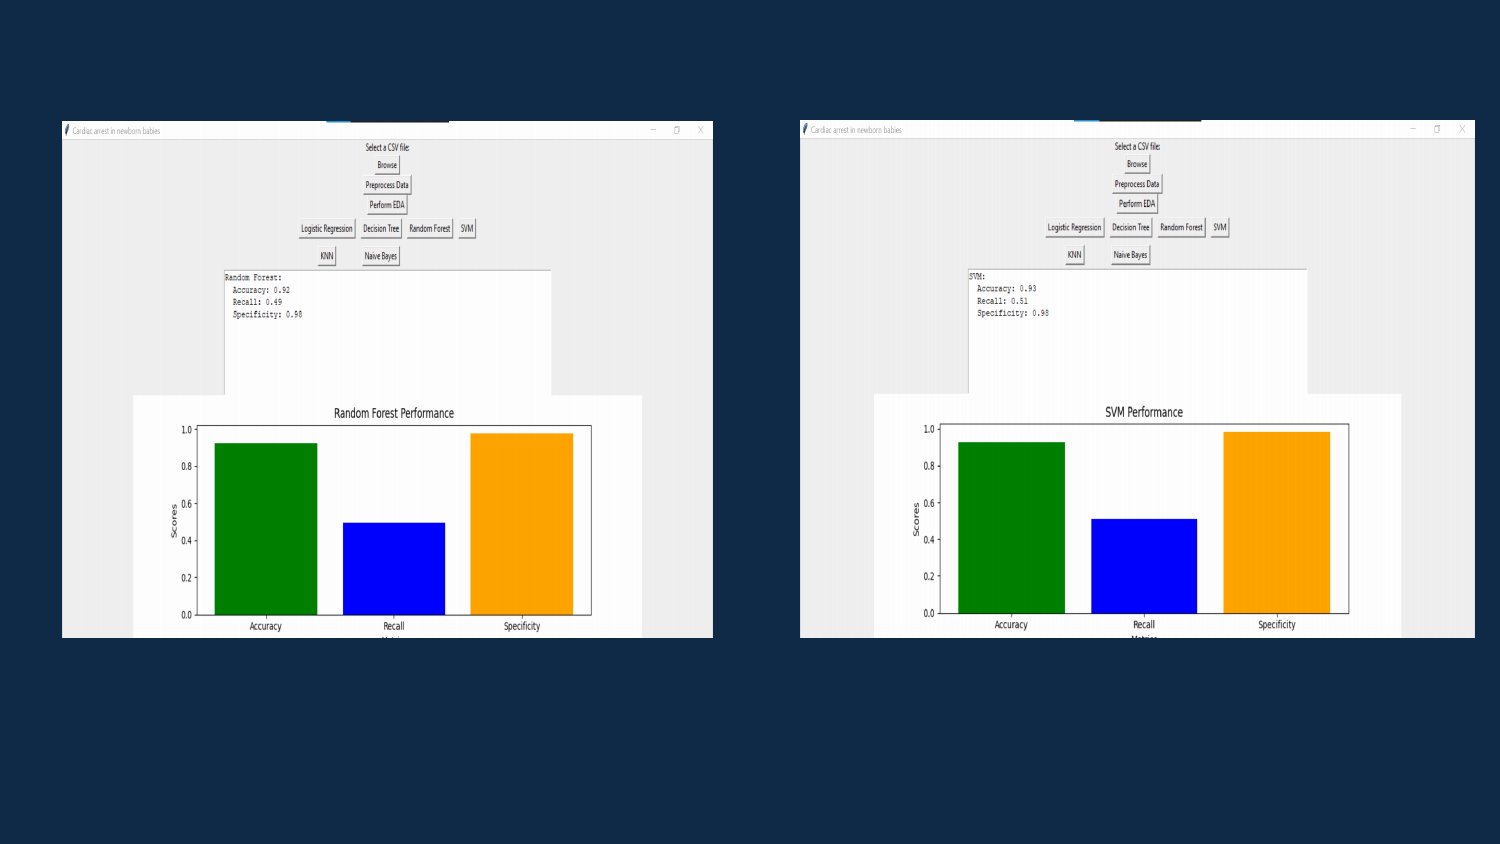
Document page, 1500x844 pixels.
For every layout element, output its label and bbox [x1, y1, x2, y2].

picture [62, 121, 713, 638]
picture [799, 119, 1476, 638]
